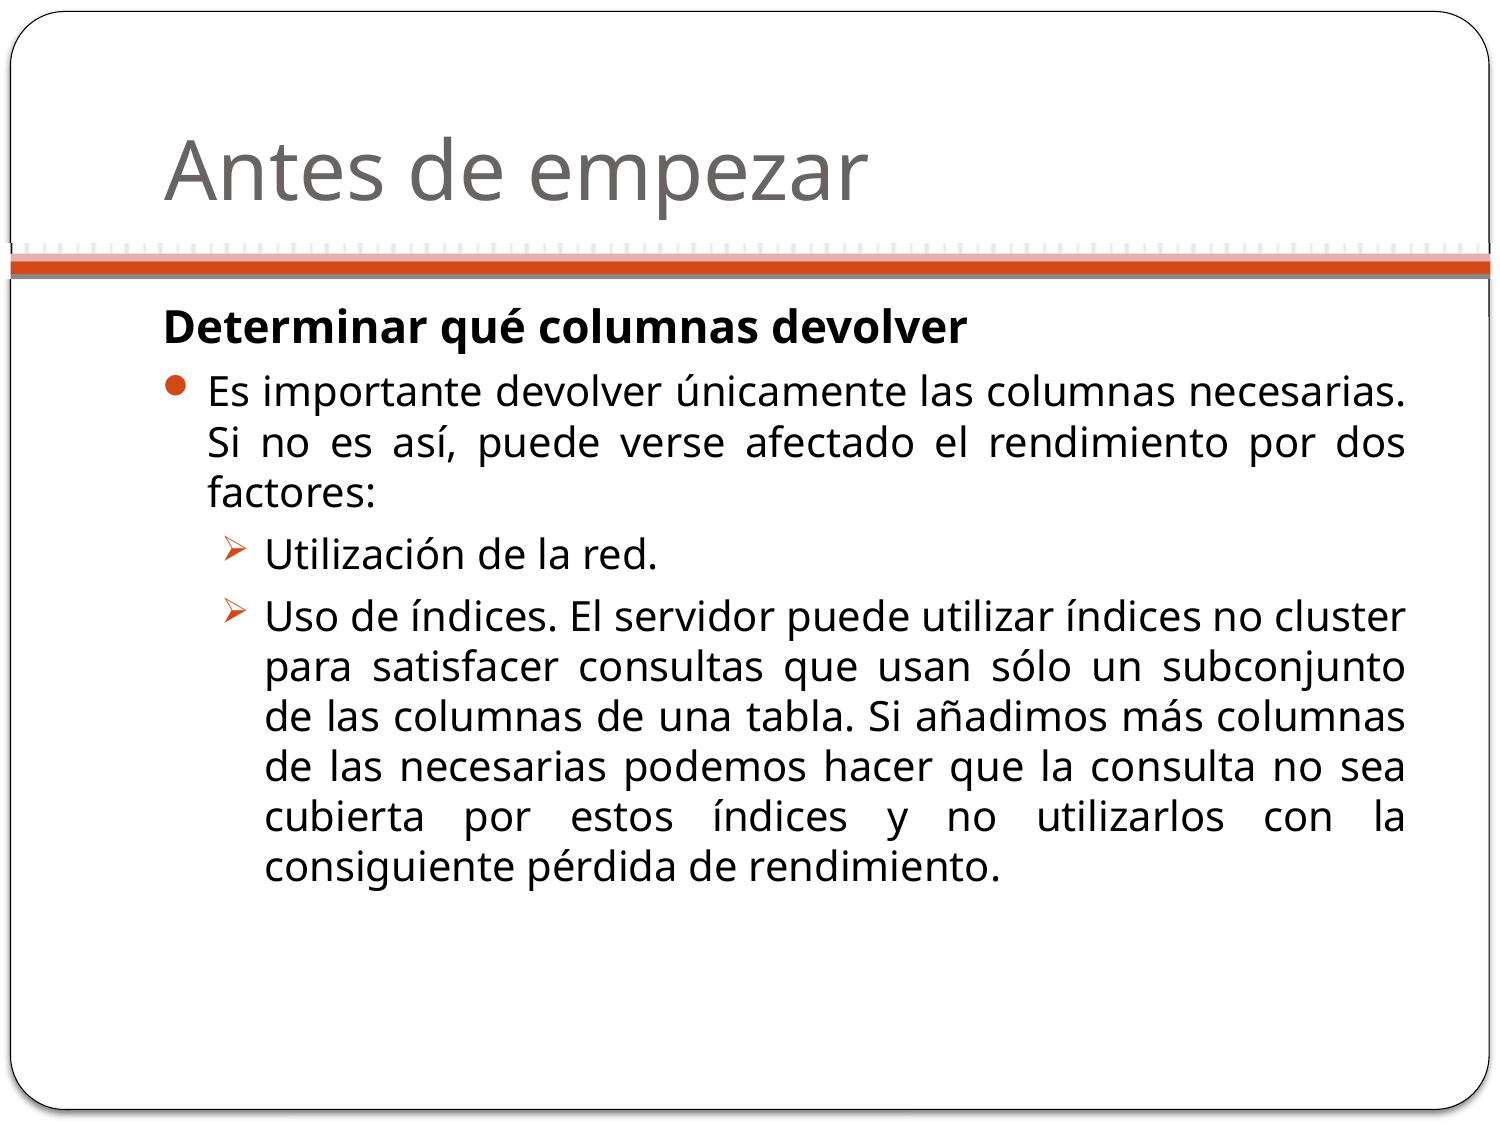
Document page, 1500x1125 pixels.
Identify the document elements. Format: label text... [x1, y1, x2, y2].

list Determinar qué columnas devolver Es importante devolver únicamente las columnas necesarias. Si no es así, puede verse afectado el rendimiento por dos factores: Utilización de la red. Uso de índices. El servidor puede utilizar índices no cluster para satisfacer consultas que usan sólo un subconjunto de las columnas de una tabla. Si añadimos más columnas de las necesarias podemos hacer que la consulta no sea cubierta por estos índices y no utilizarlos con la consiguiente pérdida de rendimiento. [147, 290, 1423, 1041]
title Antes de empezar [150, 45, 1425, 233]
picture [0, 243, 1500, 280]
